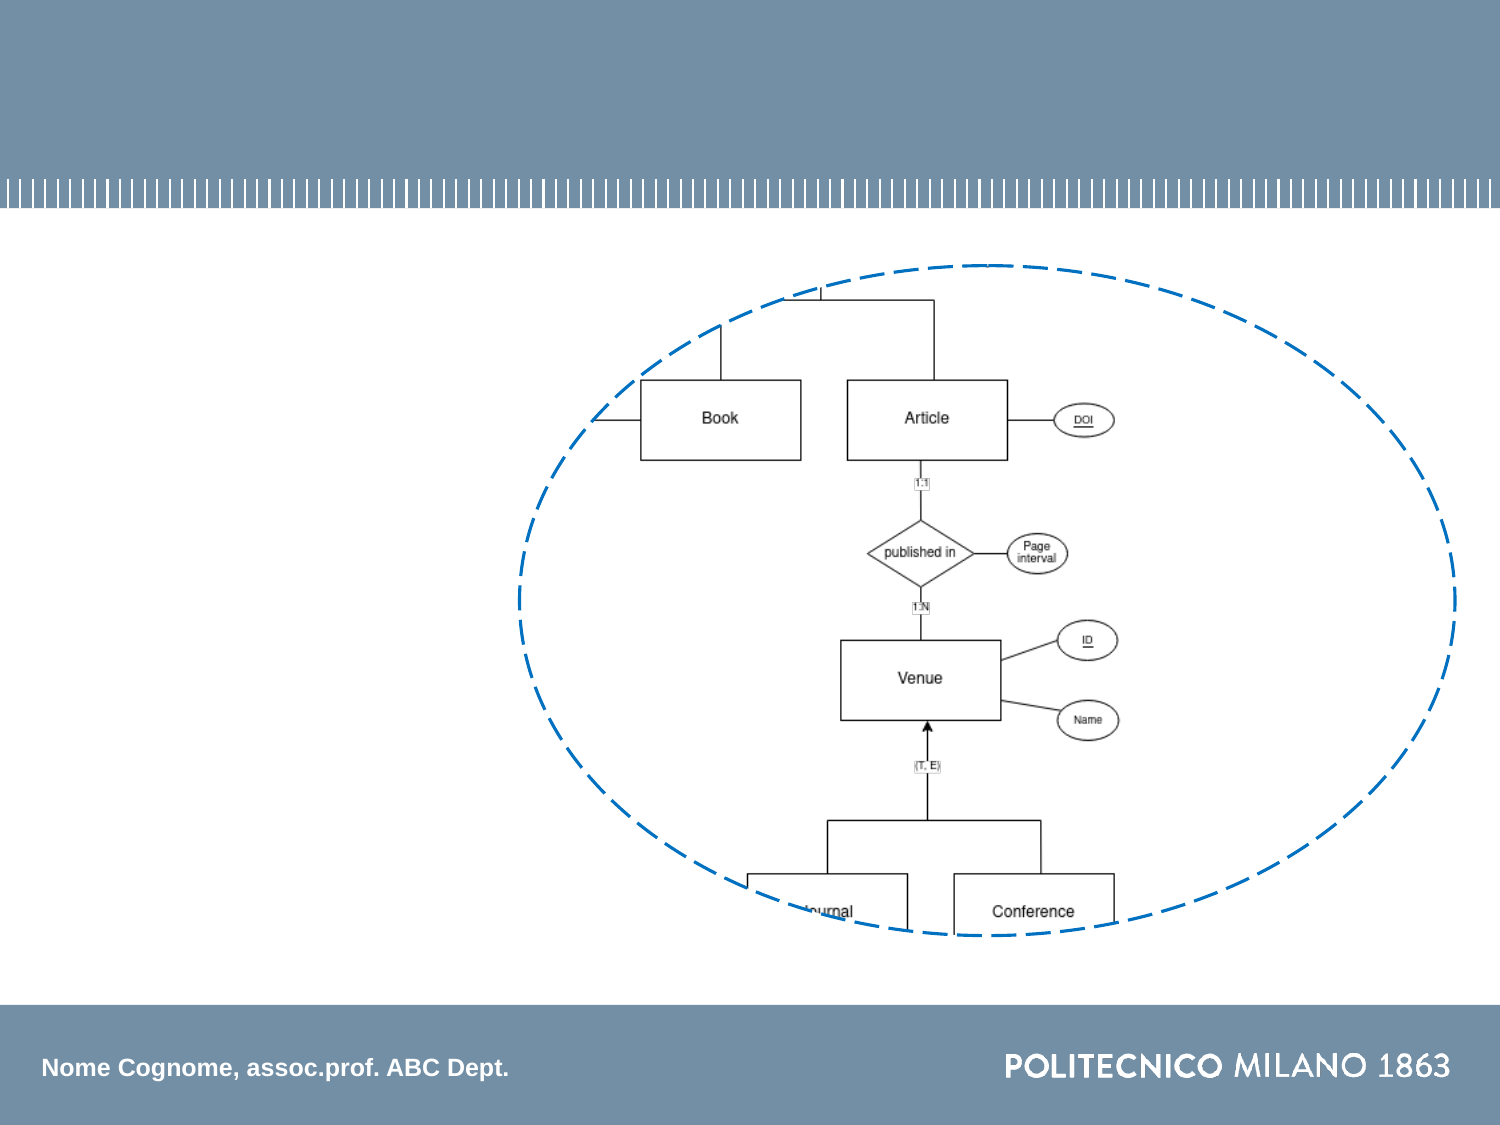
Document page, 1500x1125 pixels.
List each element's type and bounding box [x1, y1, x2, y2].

picture [999, 1041, 1456, 1089]
picture [519, 265, 1456, 936]
